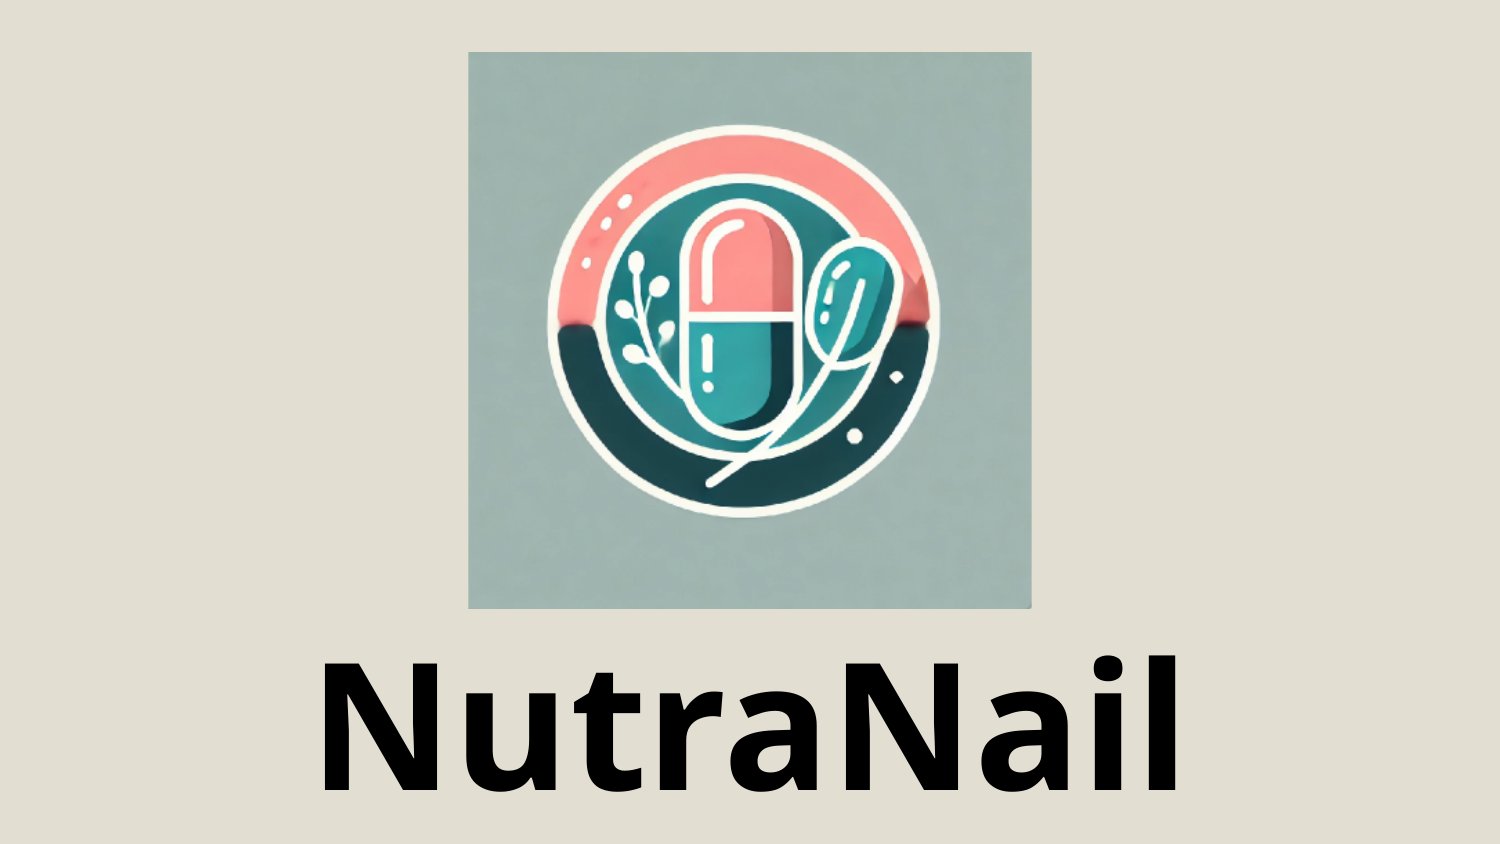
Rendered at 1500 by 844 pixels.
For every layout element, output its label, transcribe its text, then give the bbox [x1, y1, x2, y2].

picture [468, 51, 1032, 609]
text_box NutraNail [188, 598, 1312, 842]
